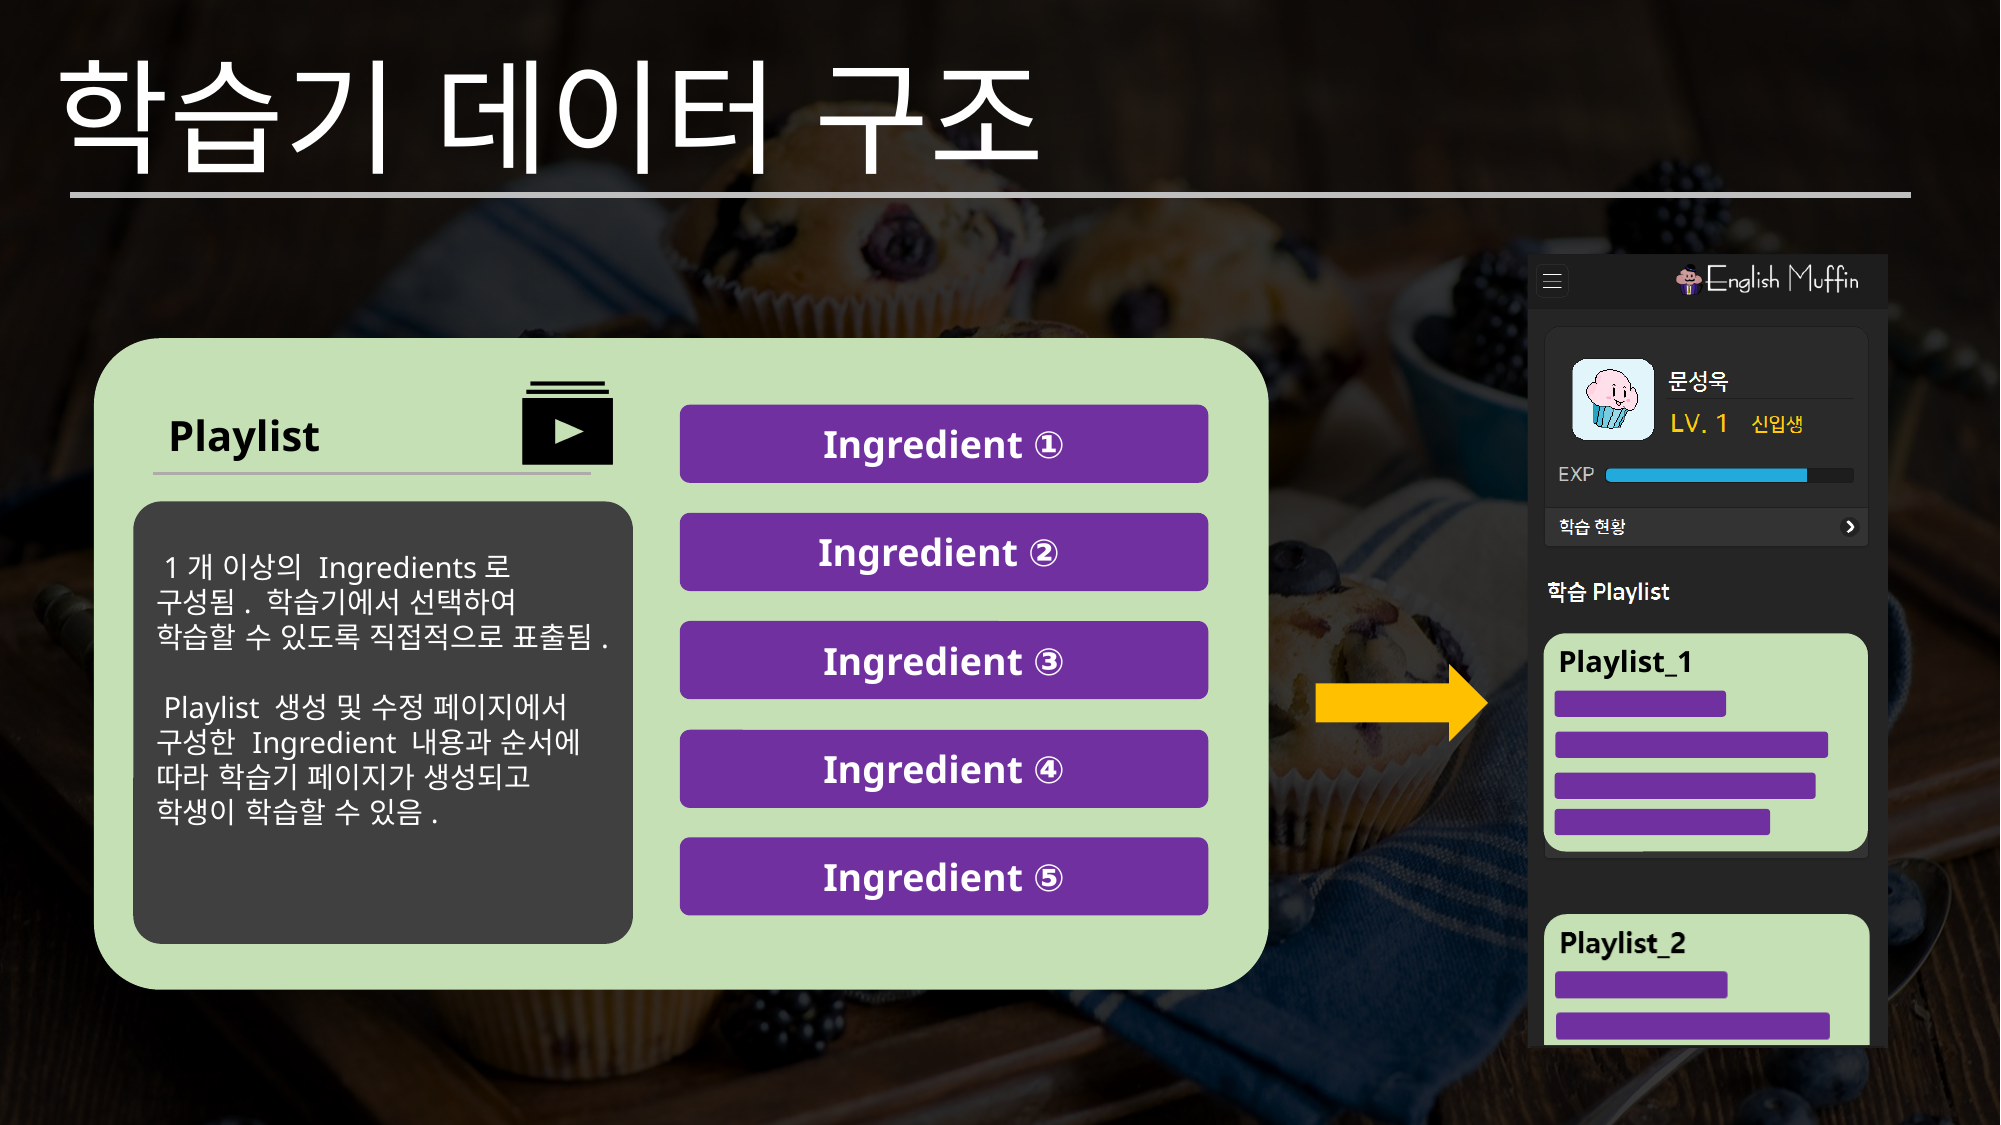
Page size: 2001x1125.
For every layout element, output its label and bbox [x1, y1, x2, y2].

picture [0, 0, 2000, 1125]
text_box [1527, 254, 1889, 1048]
